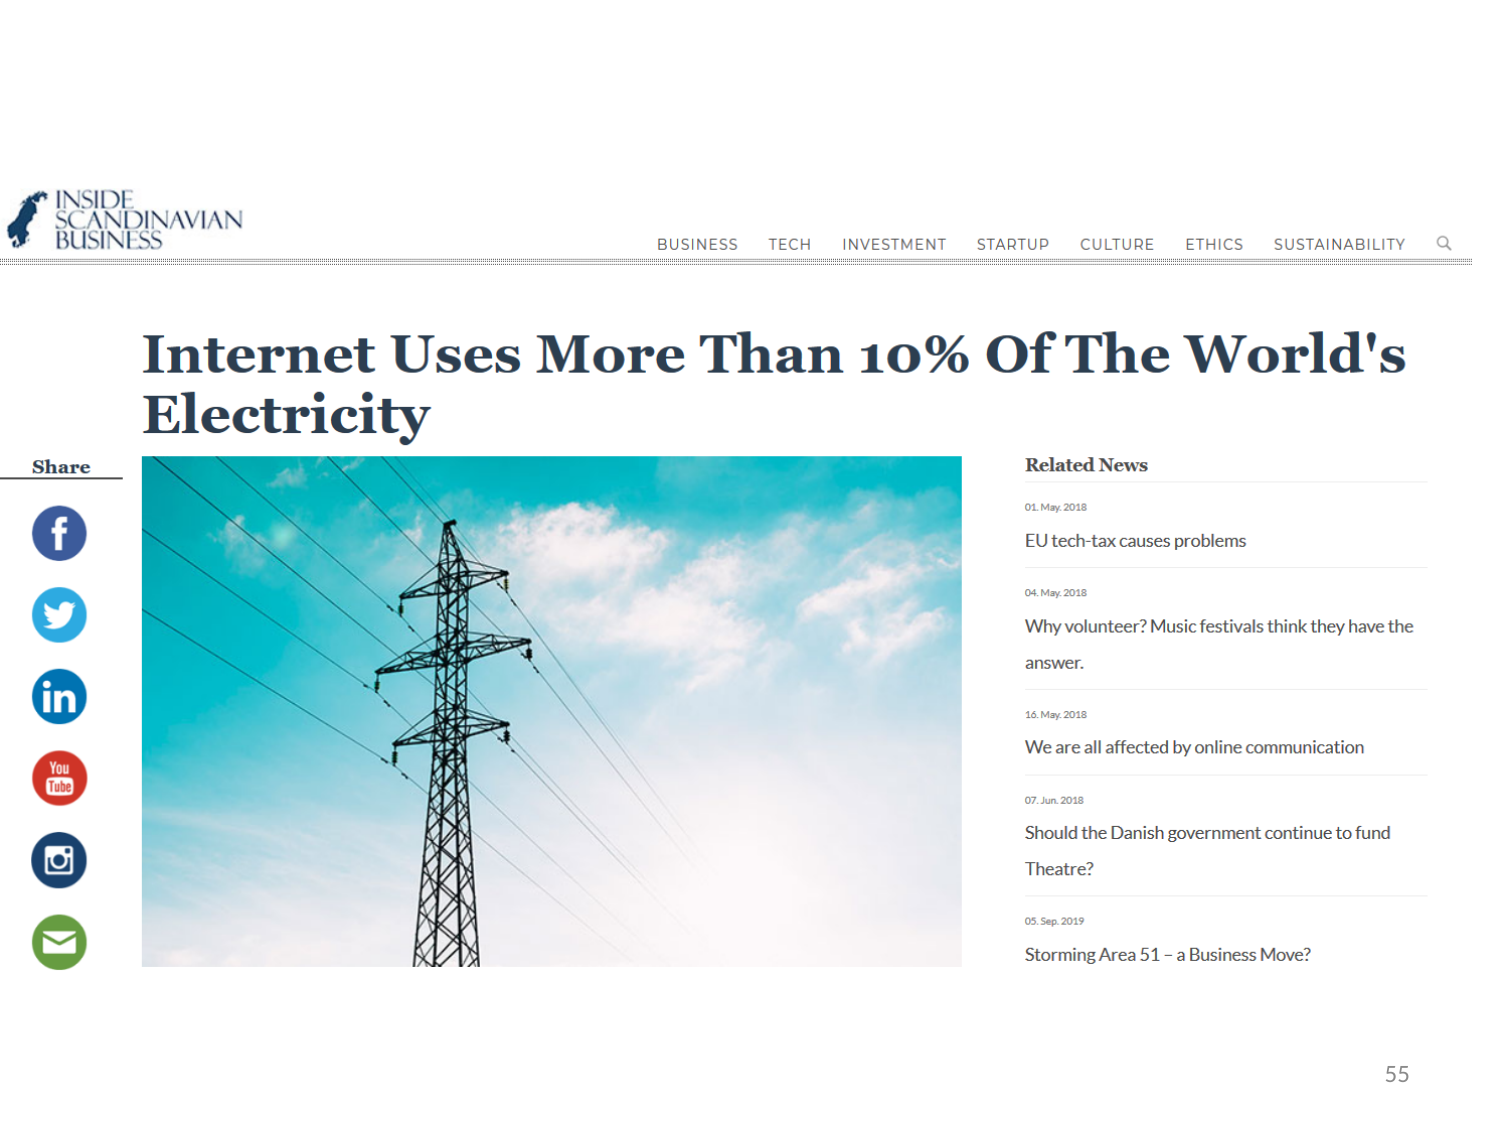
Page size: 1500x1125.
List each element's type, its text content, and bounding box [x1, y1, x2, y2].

slide_number 55 [1074, 1042, 1425, 1103]
picture [0, 147, 1500, 978]
